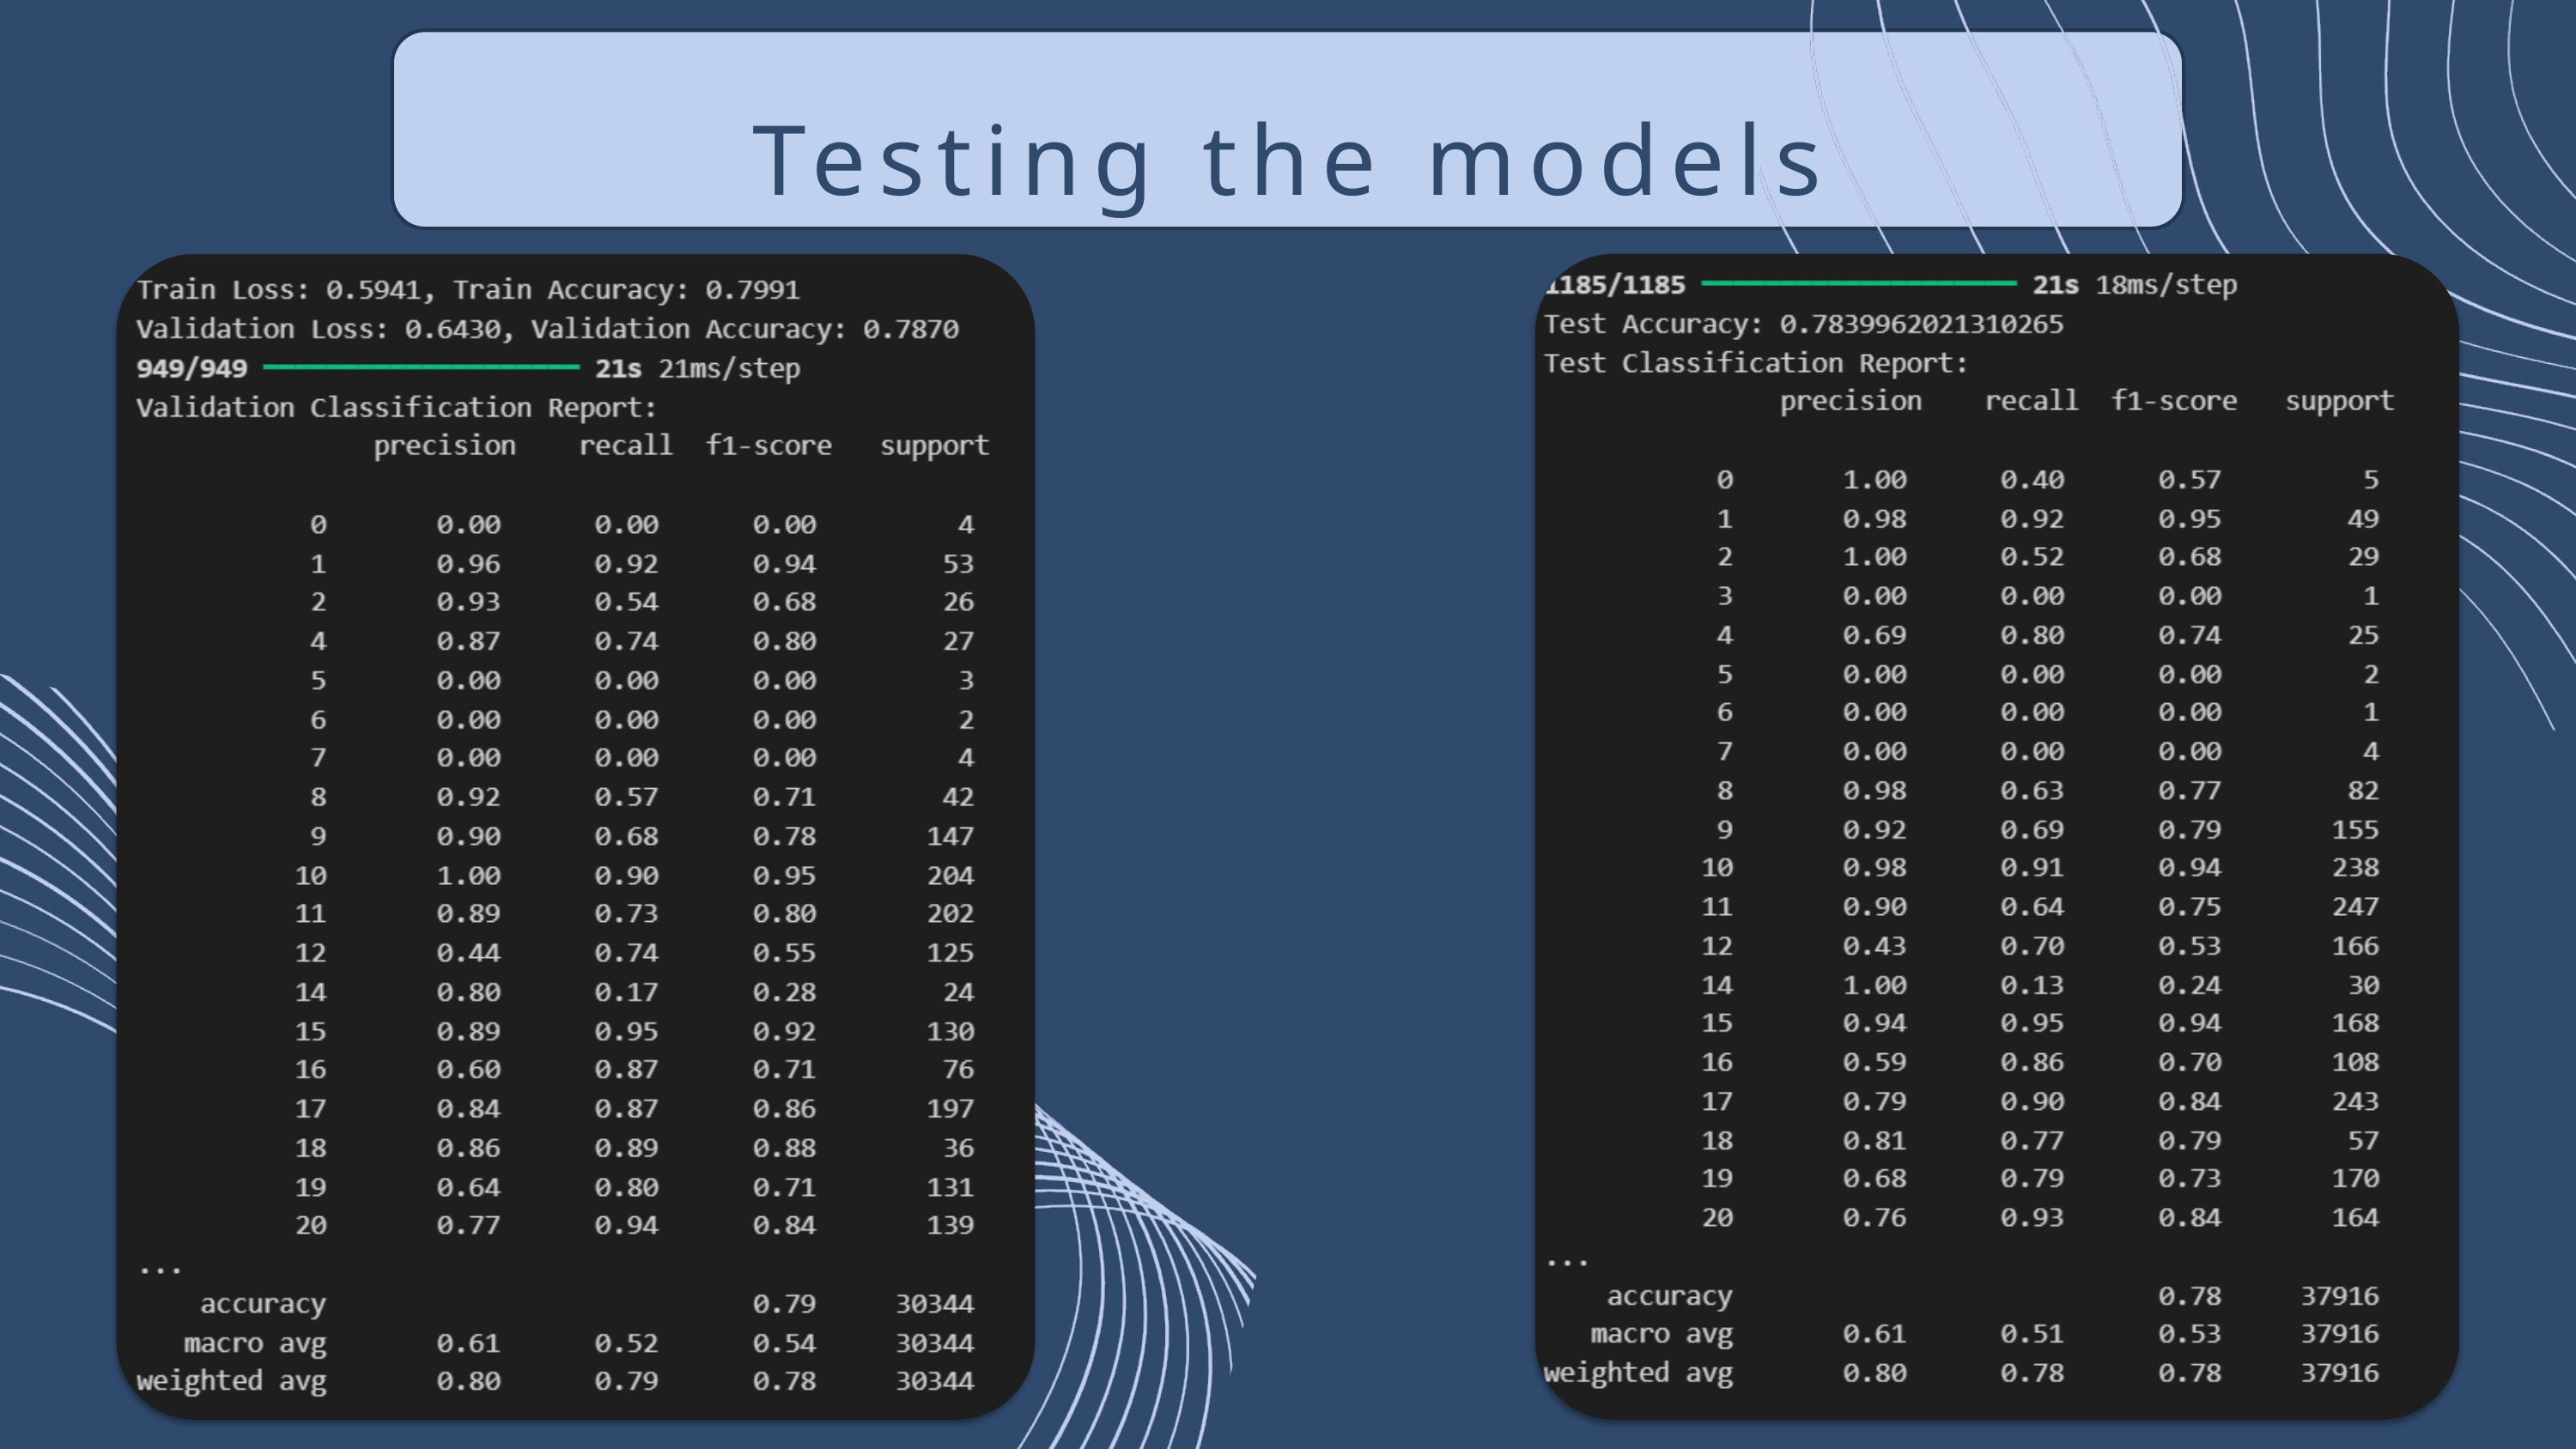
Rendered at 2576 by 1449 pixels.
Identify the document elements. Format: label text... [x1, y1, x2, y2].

text_box Testing the models [392, 39, 2184, 215]
text_box [396, 215, 1747, 231]
picture [1534, 253, 2460, 1421]
text_box [0, 673, 1324, 1449]
text_box [1737, 0, 2576, 737]
text_box [399, 28, 1796, 39]
picture [116, 253, 1036, 1421]
